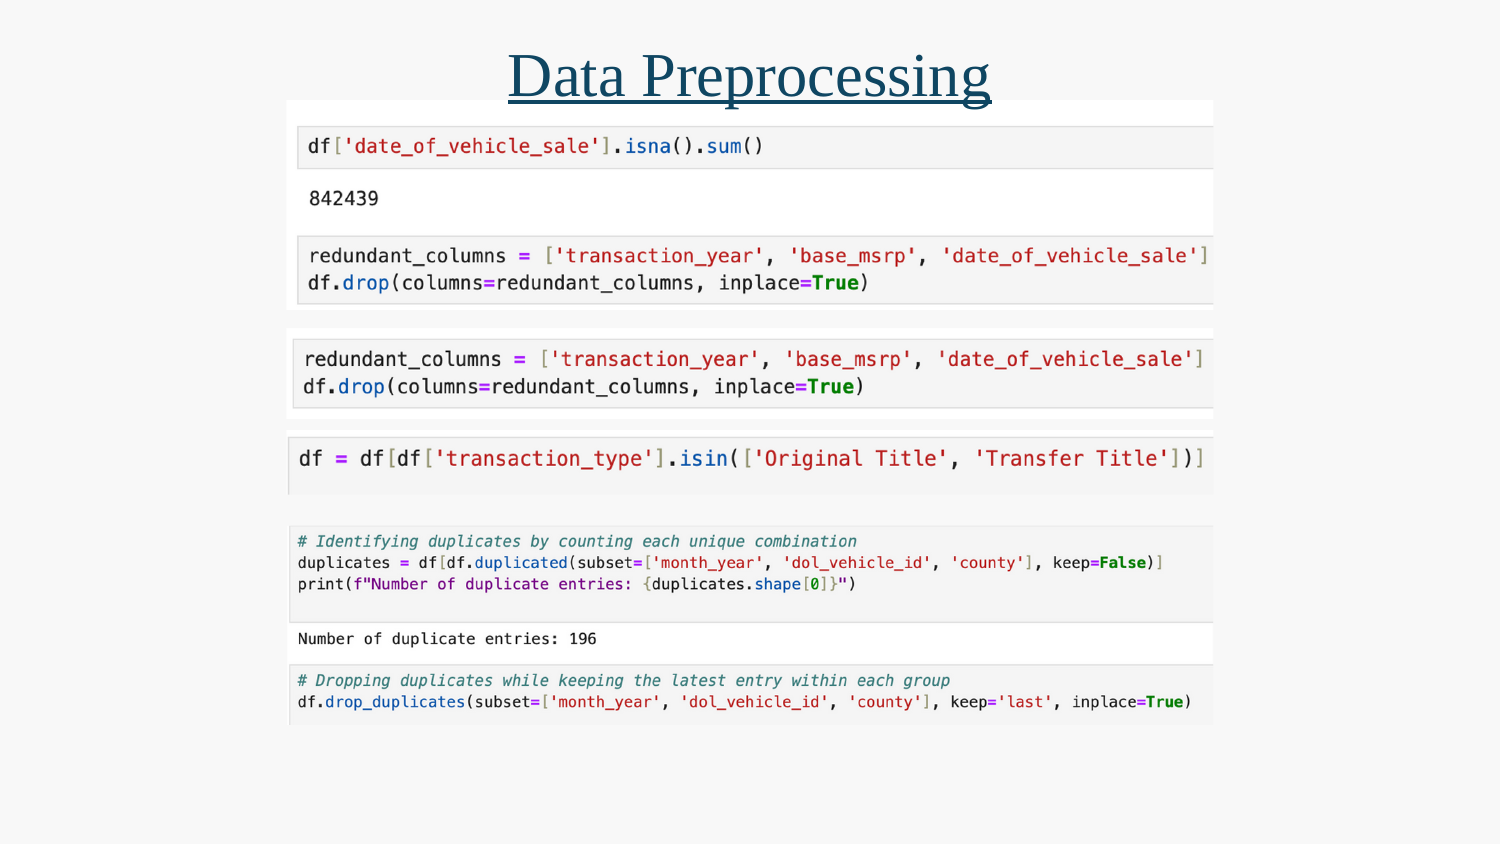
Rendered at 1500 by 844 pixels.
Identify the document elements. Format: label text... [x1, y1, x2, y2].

text_box Data Preprocessing [358, 7, 1142, 110]
text_box [286, 100, 1214, 311]
text_box [286, 327, 1214, 419]
text_box [286, 430, 1214, 495]
text_box [286, 525, 1214, 726]
